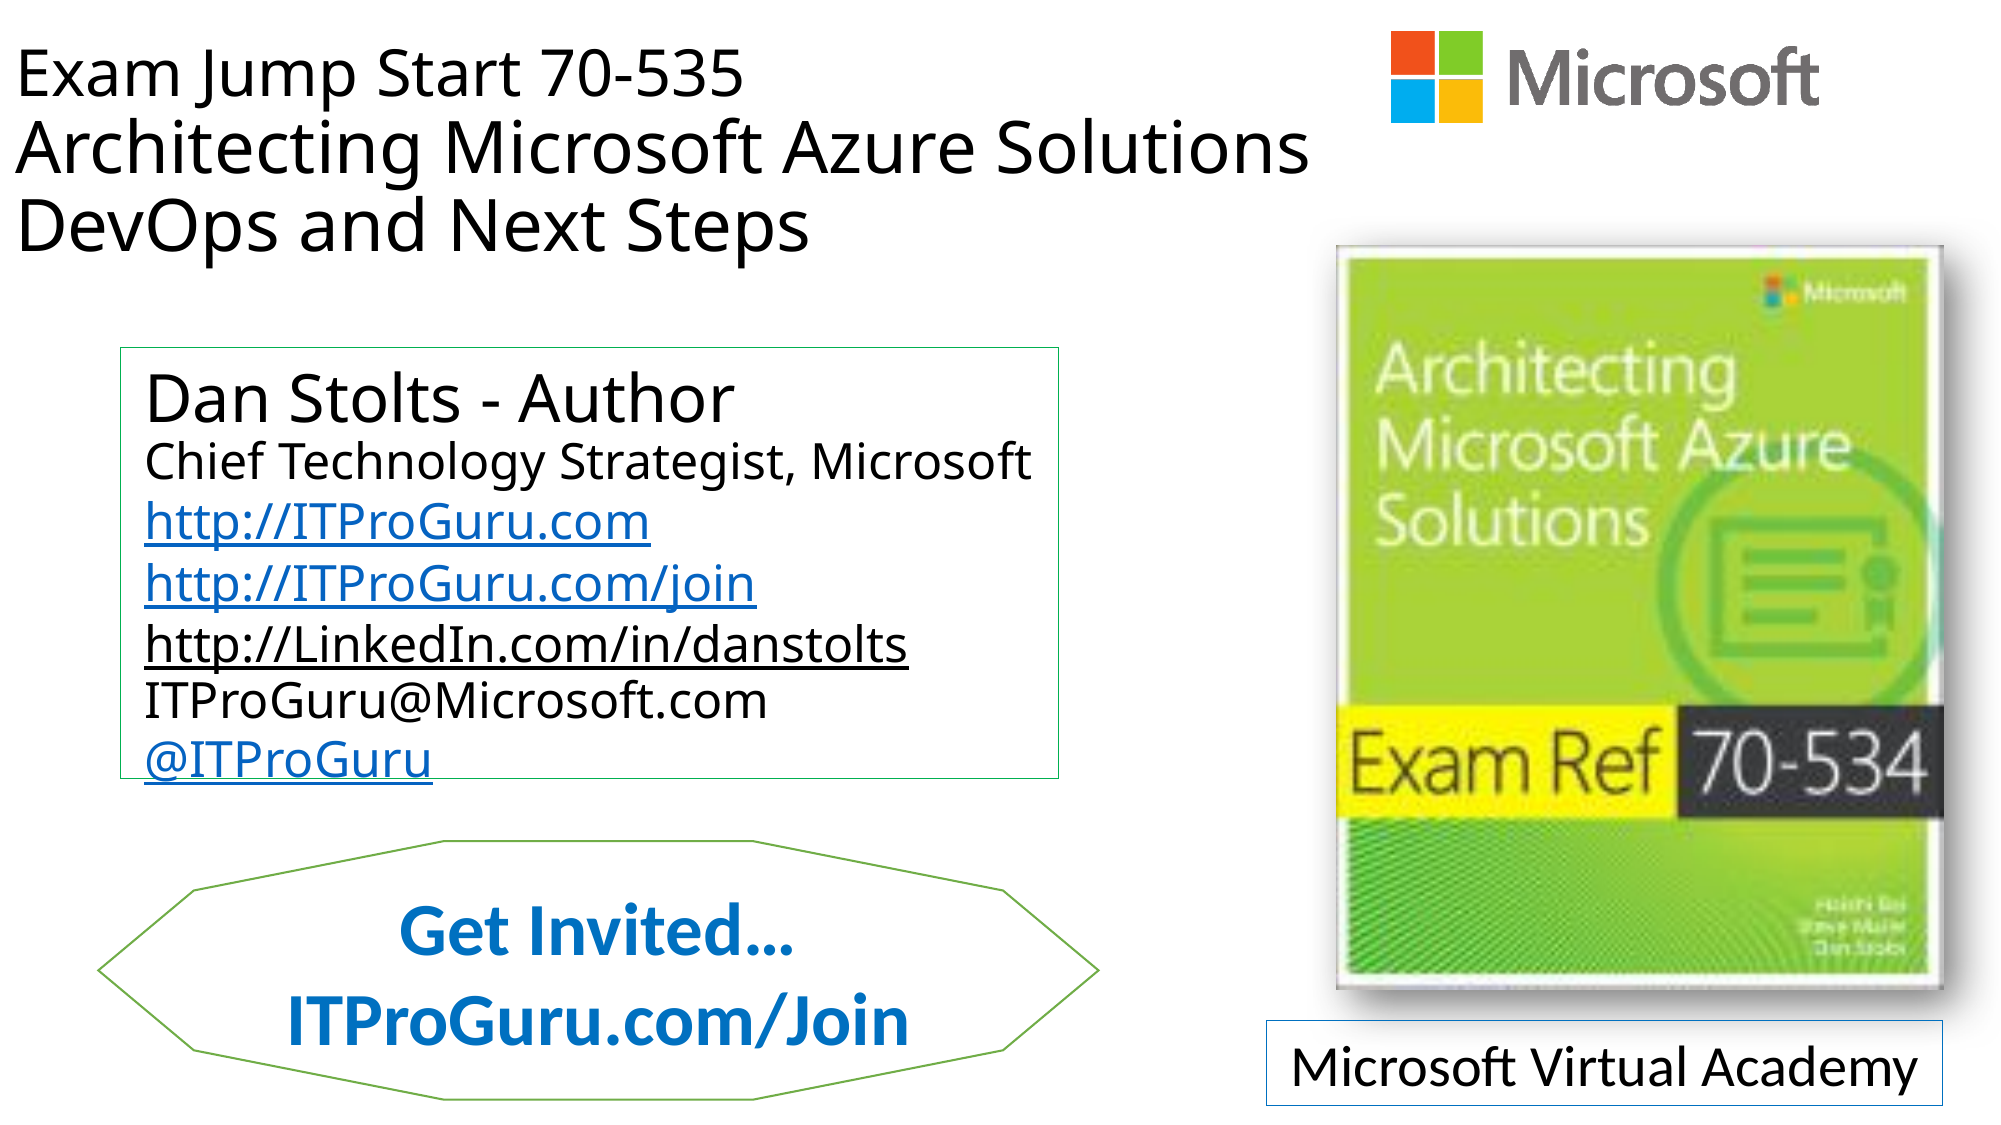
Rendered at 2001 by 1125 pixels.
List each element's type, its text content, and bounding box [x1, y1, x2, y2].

picture [1336, 245, 1944, 990]
text_box Microsoft Virtual Academy [1266, 1020, 1943, 1106]
text_box Get Invited… ITProGuru.com/Join [96, 840, 1101, 1101]
picture [1391, 31, 1819, 123]
title Exam Jump Start 70-535 Architecting Microsoft Azure Solutions DevOps and Next Steps [0, 31, 1461, 276]
text_box Dan Stolts - Author Chief Technology Strategist, Microsoft http://ITProGuru.com http://ITProGuru.com/join http://LinkedIn.com/in/danstolts ITProGuru@Microsoft.com @ITProGuru [120, 347, 1059, 779]
